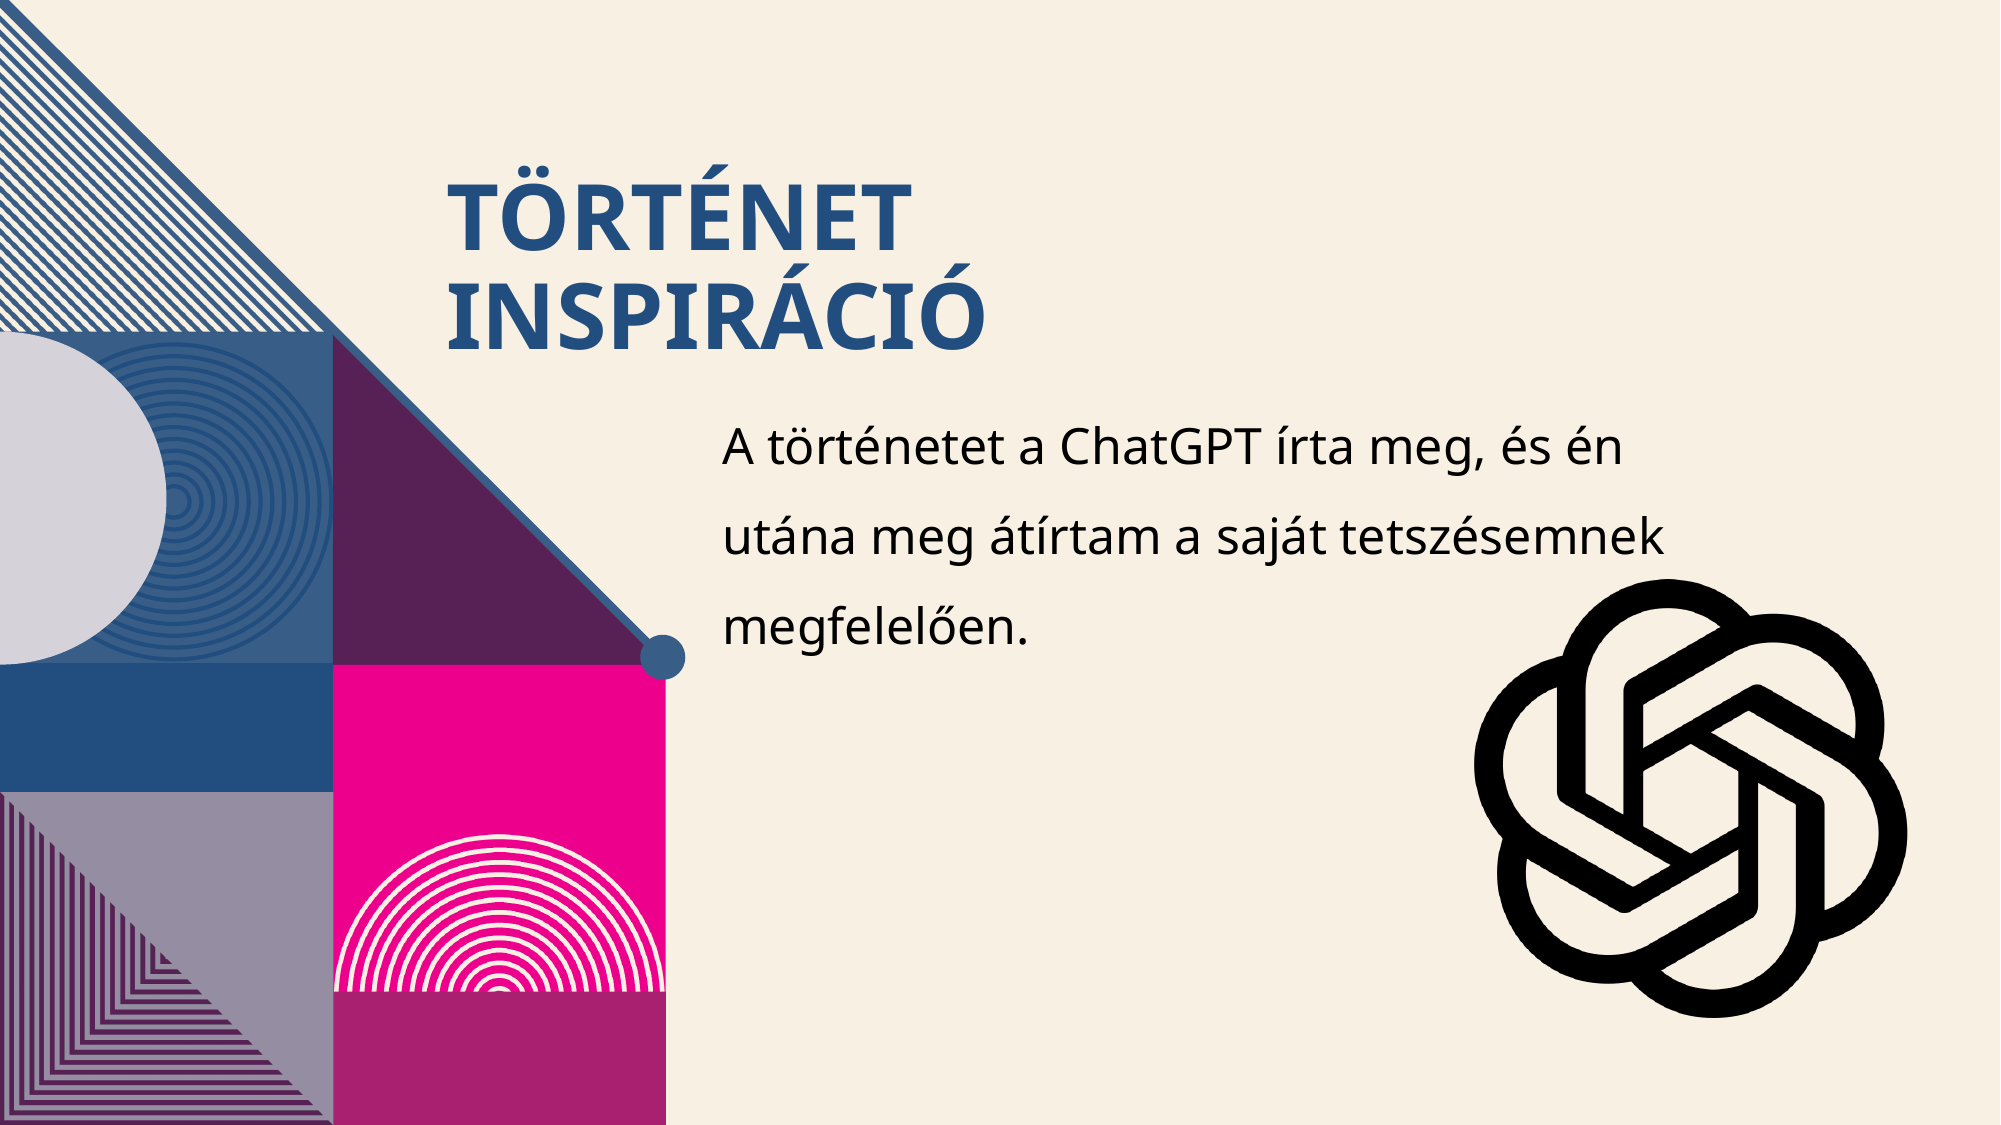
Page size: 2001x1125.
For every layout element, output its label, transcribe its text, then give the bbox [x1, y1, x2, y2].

picture [10, 0, 332, 321]
list A történetet a ChatGPT írta meg, és én utána meg átírtam a saját tetszésemnek megfelelően. [707, 376, 1747, 815]
picture [1471, 579, 1910, 1018]
picture [0, 792, 333, 1125]
picture [0, 4, 330, 333]
picture [334, 834, 665, 991]
title Történet inspiráció [431, 107, 1472, 377]
